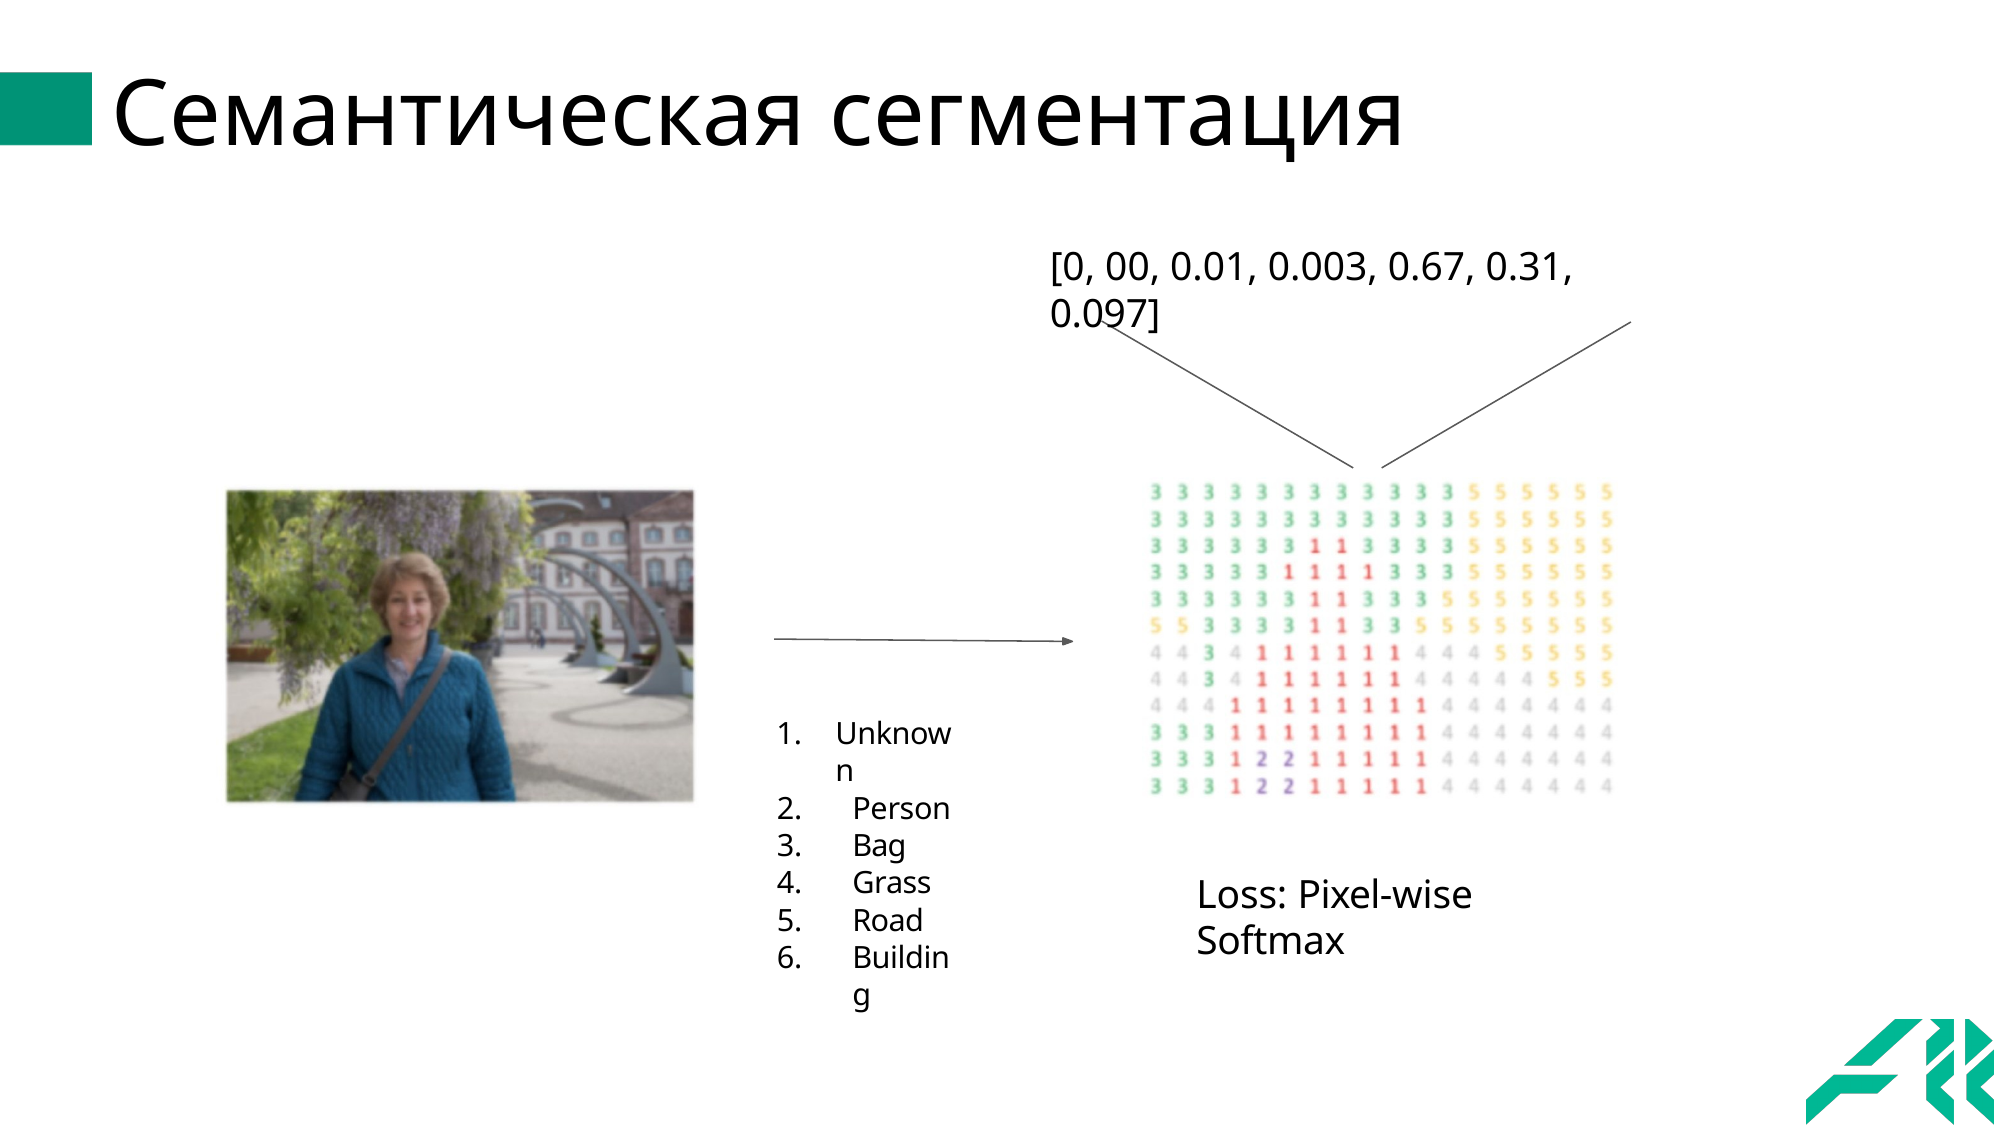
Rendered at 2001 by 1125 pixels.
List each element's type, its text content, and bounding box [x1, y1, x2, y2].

picture [216, 484, 699, 809]
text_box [772, 636, 1075, 647]
title Семантическая сегментация [91, 46, 1956, 172]
picture [1806, 1019, 1995, 1125]
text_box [1099, 319, 1633, 799]
text_box Loss: Pixel-wise Softmax [1193, 866, 1632, 963]
picture [0, 42, 93, 147]
text_box [0, 00, 0.01, 0.003, 0.67, 0.31, 0.097] [1046, 238, 1690, 335]
text_box Unknown Person Bag Grass Road Building [773, 711, 966, 1012]
